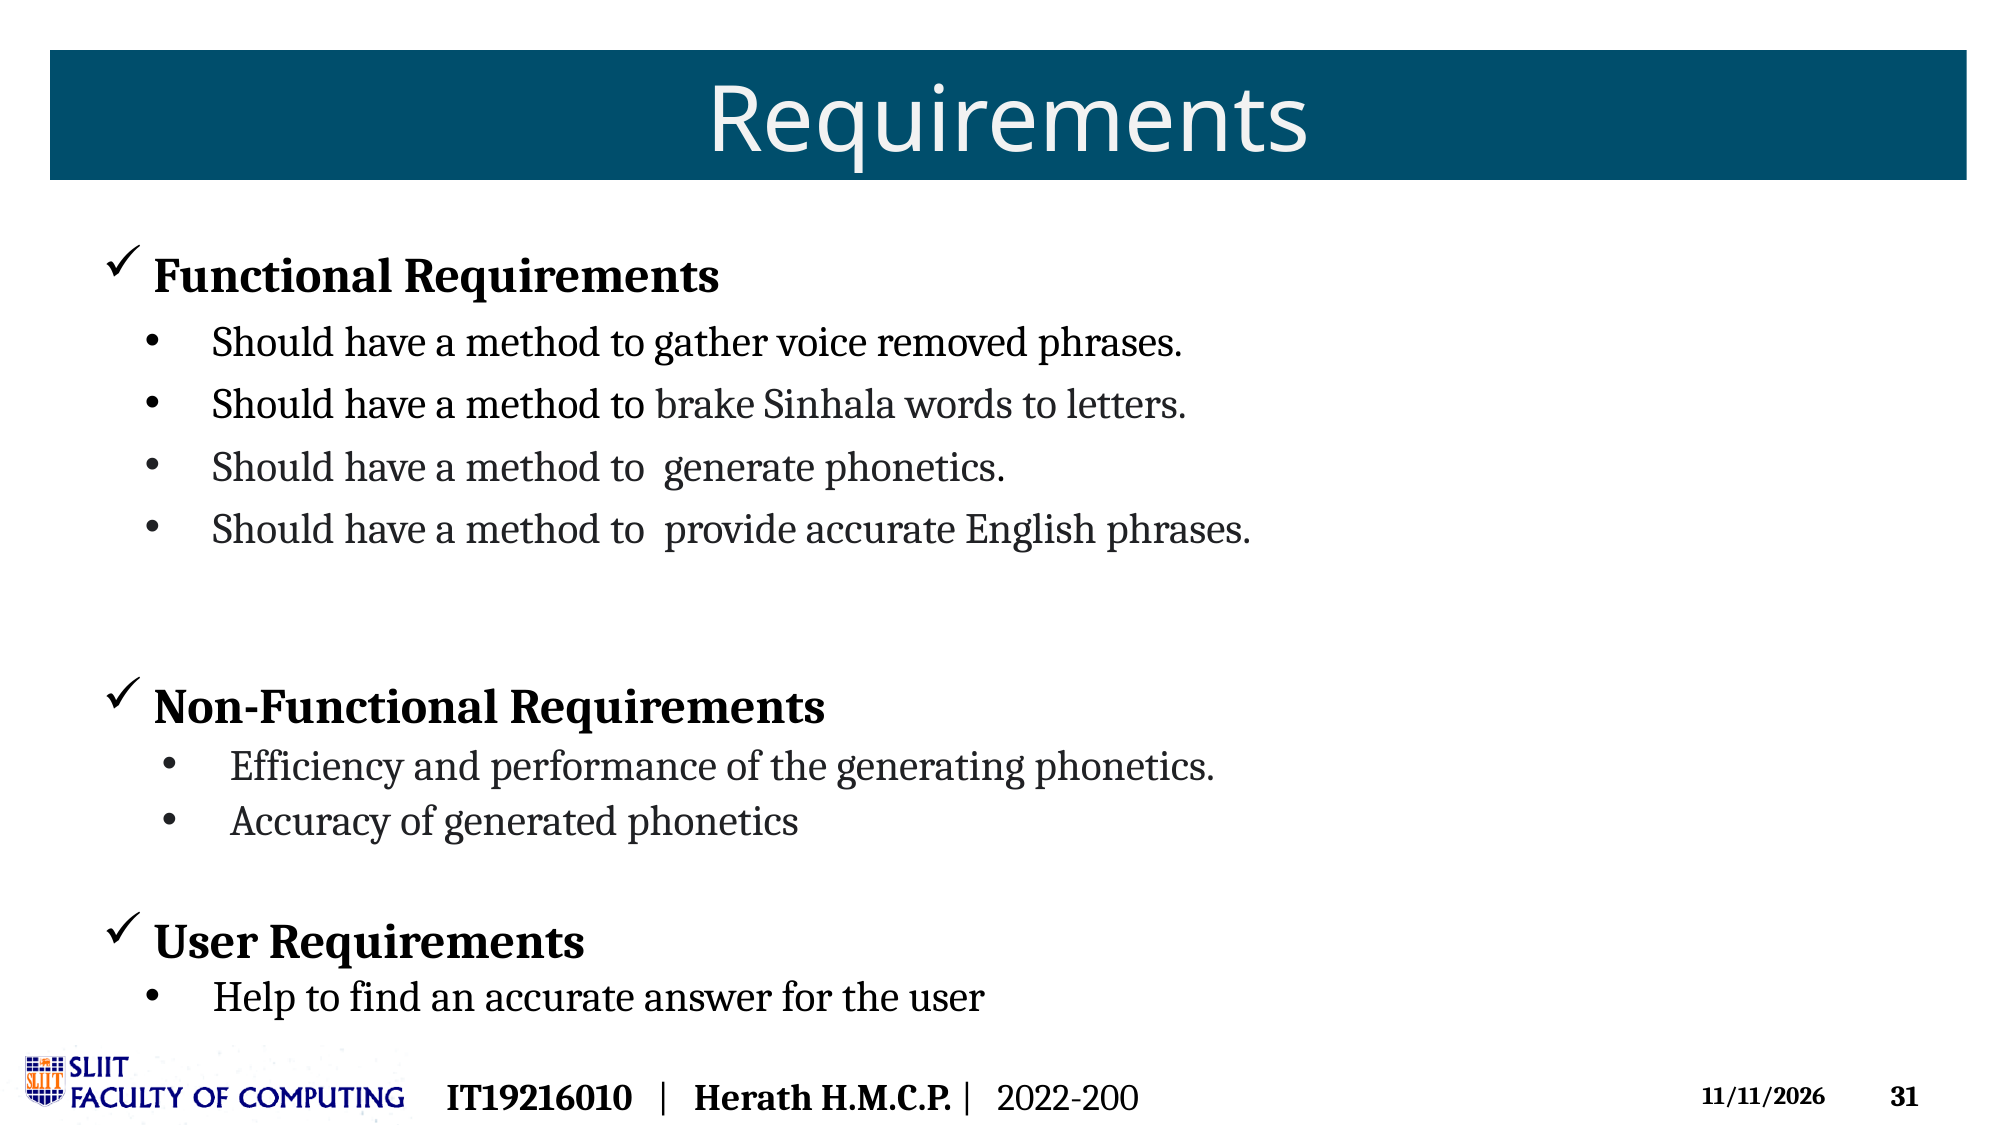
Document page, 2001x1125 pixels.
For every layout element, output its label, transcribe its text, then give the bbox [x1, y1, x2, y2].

picture [0, 1045, 413, 1125]
list Functional Requirements Should have a method to gather voice removed phrases. Should have a method to brake Sinhala words to letters. Should have a method to generate phonetics. Should have a method to provide accurate English phrases. Non-Functional Requirements Efficiency and performance of the generating phonetics. Accuracy of generated phonetics User Requirements Help to find an accurate answer for the user [87, 187, 1967, 1038]
title Requirements [50, 50, 1967, 180]
text_box IT19216010 | Herath H.M.C.P. | 2022-200 [430, 1063, 1552, 1125]
